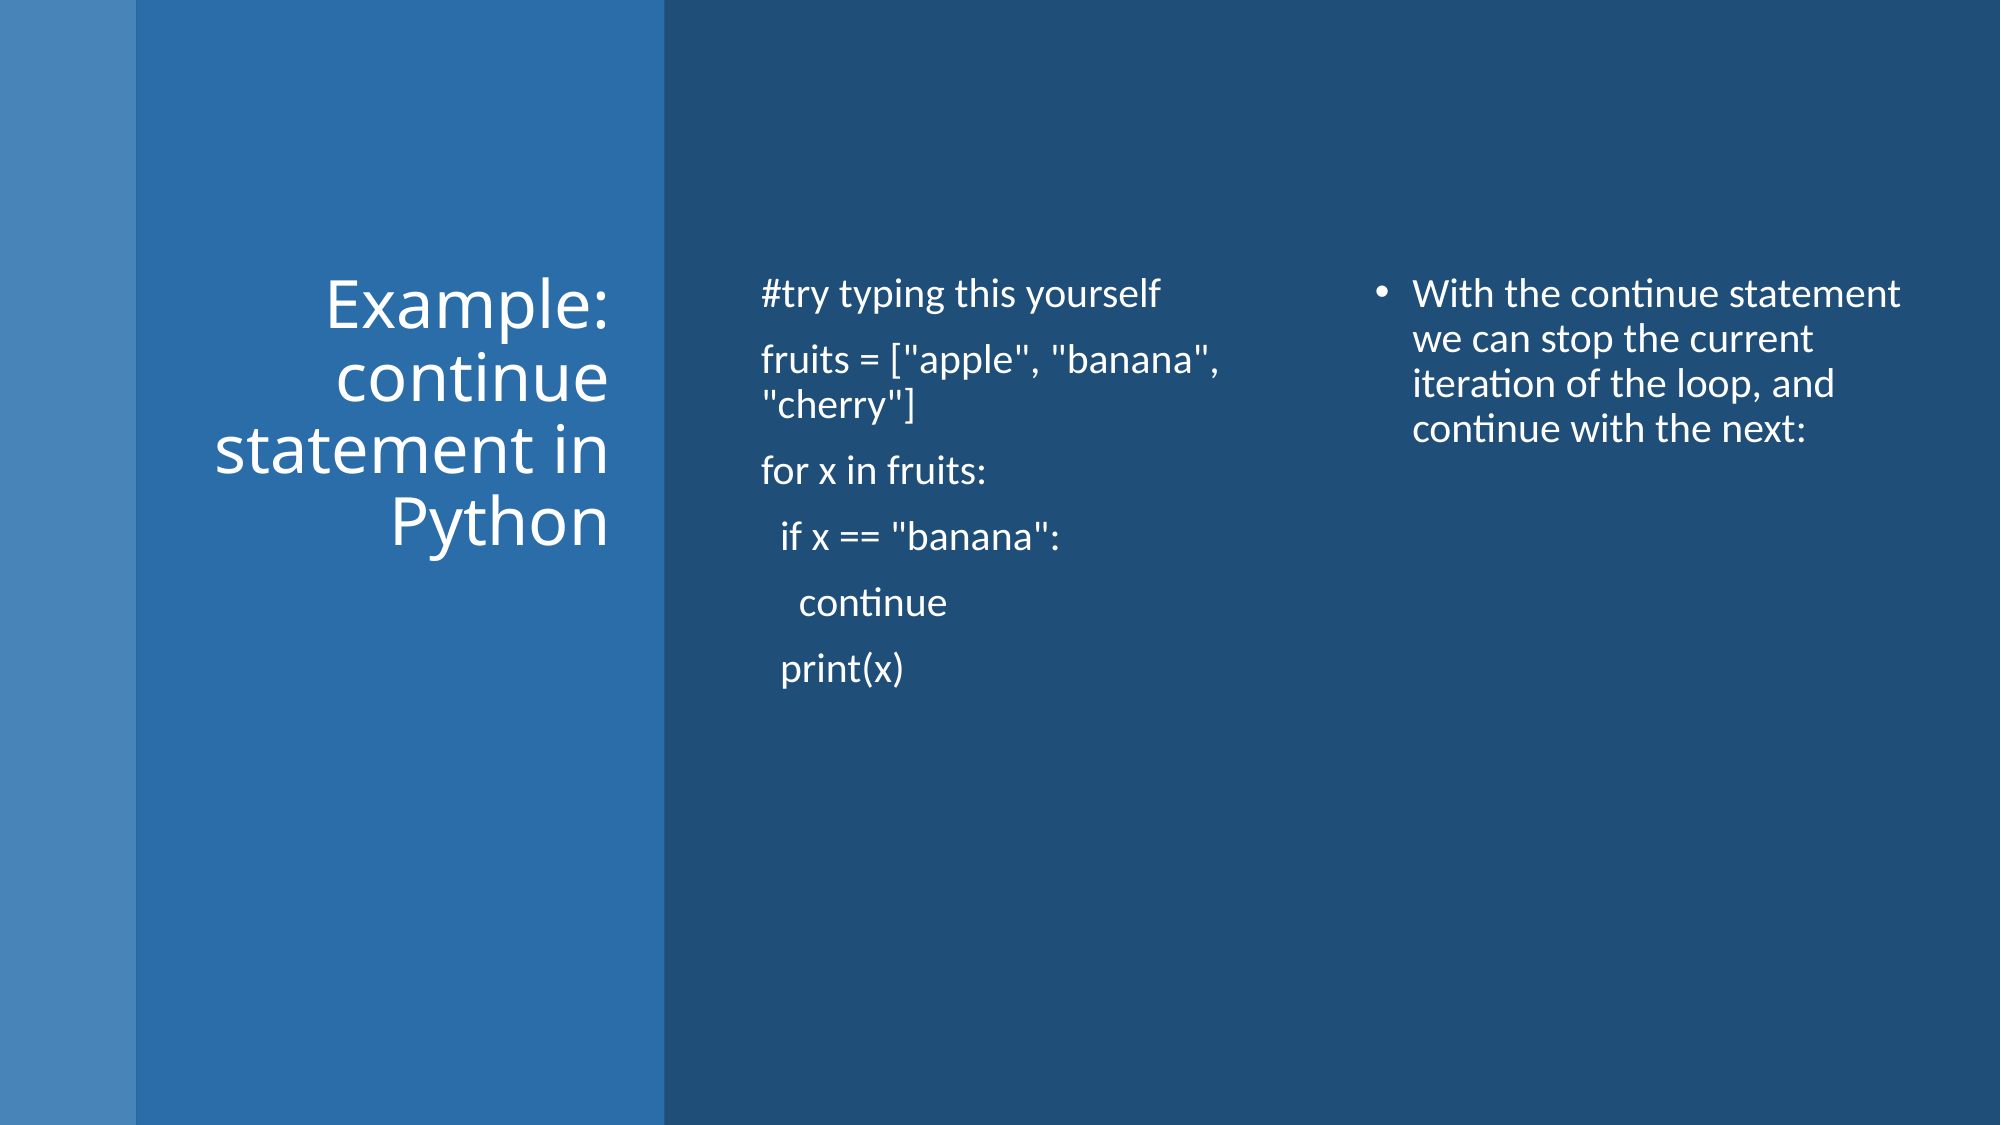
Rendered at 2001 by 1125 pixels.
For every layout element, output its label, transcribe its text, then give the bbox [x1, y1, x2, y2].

title Example: continue statement in Python [162, 263, 626, 1003]
text_box [136, 0, 666, 1125]
list #try typing this yourself fruits = ["apple", "banana", "cherry"] for x in fruits: if x == "banana": continue print(x) [745, 263, 1308, 1003]
text_box [0, 0, 136, 1125]
list With the continue statement we can stop the current iteration of the loop, and continue with the next: [1359, 263, 1922, 1003]
